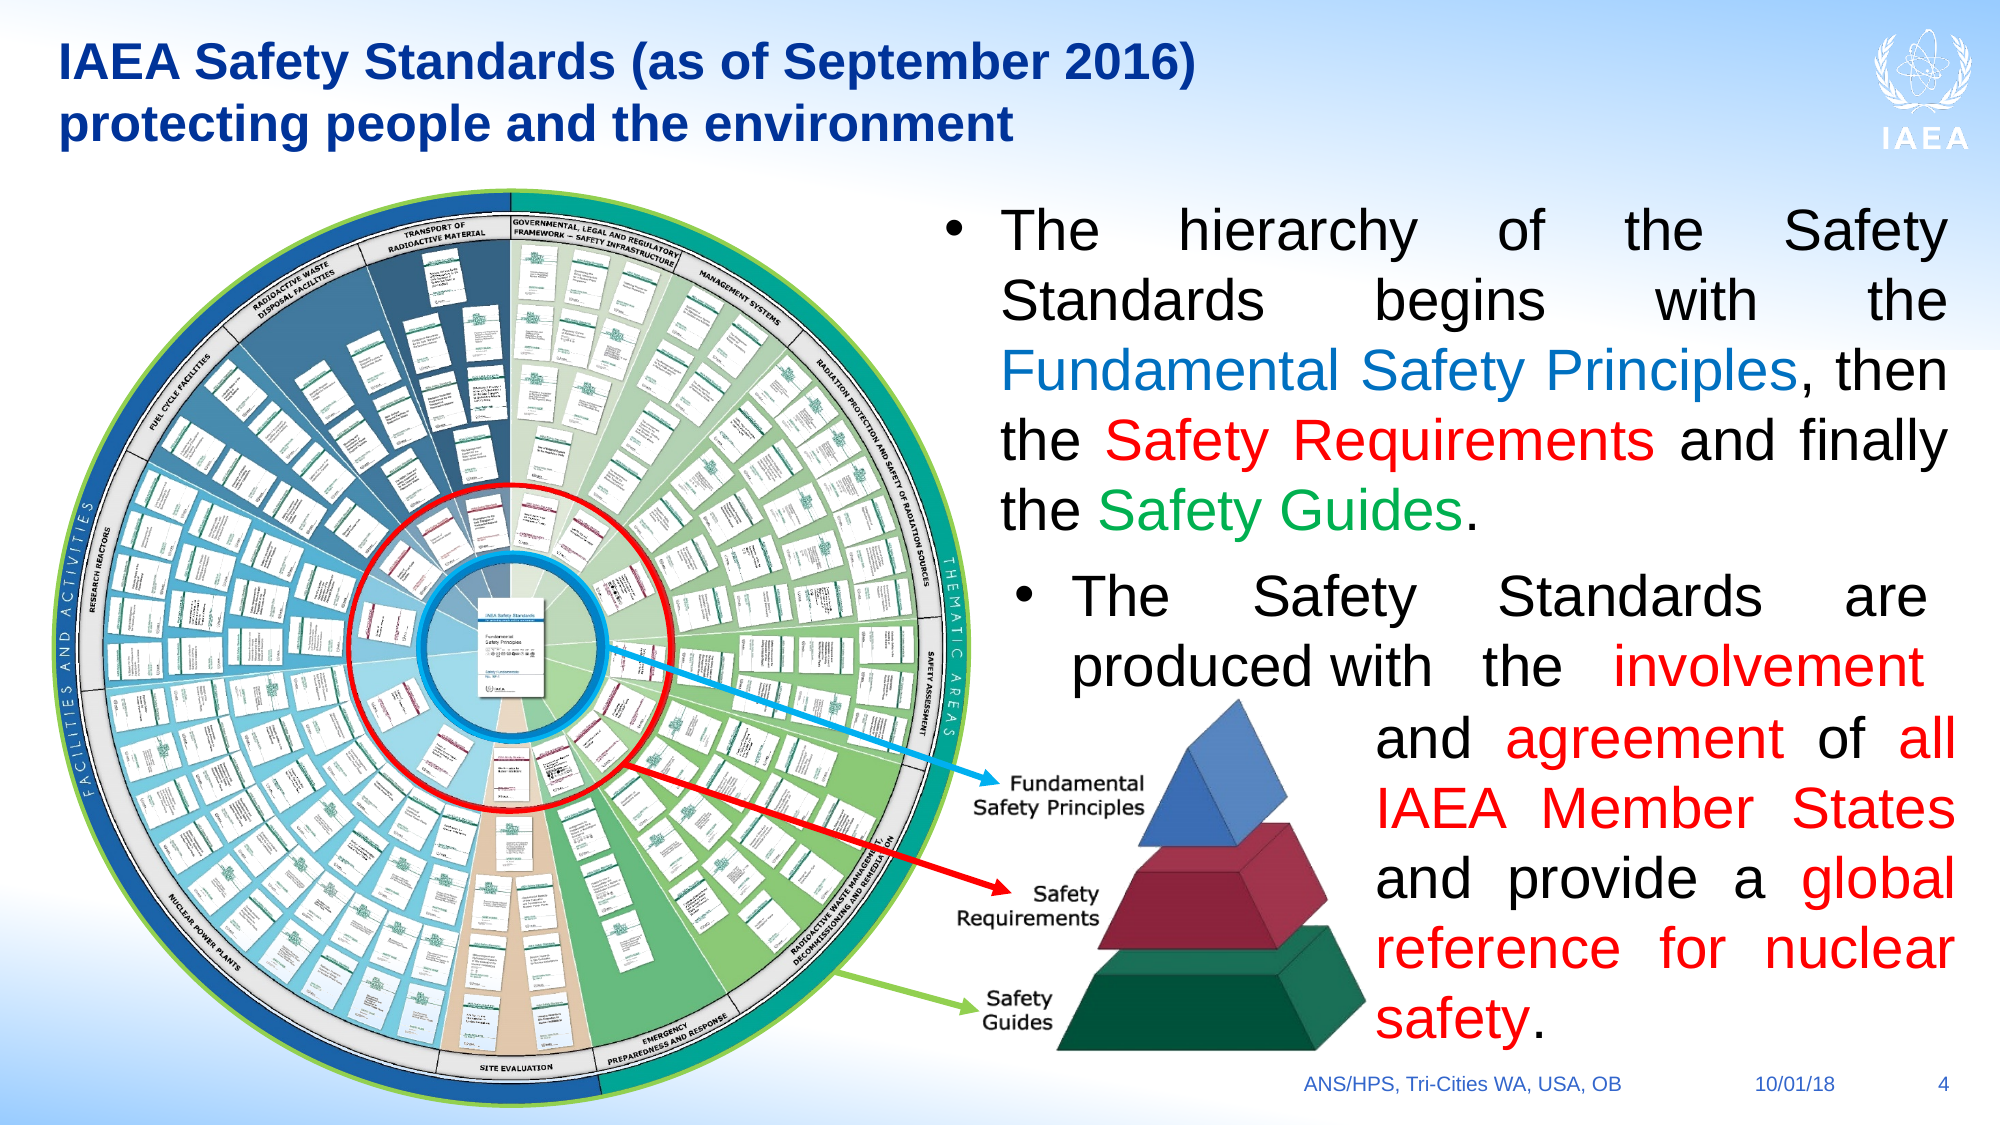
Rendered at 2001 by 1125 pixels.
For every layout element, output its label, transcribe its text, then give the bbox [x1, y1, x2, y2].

picture [1874, 29, 1972, 149]
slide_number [1645, 1063, 1851, 1112]
title IAEA Safety Standards (as of September 2016) protecting people and the environment [43, 19, 1662, 161]
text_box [348, 484, 1012, 894]
text_box and agreement of all IAEA Member States and provide a global reference for nuclear safety. [1391, 692, 1972, 1058]
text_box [53, 190, 980, 1107]
slide_number 4 [1853, 1063, 1965, 1112]
list The hierarchy of the Safety Standards begins with the Fundamental Safety Principles, then the Safety Requirements and finally the Safety Guides. [981, 184, 1965, 606]
picture [42, 184, 978, 1107]
picture [980, 668, 1387, 1076]
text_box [418, 552, 1001, 785]
text_box The Safety Standards are produced with the involvement [1017, 550, 1945, 692]
footer ANS/HPS, Tri-Cities WA, USA, OB [1283, 1063, 1637, 1112]
